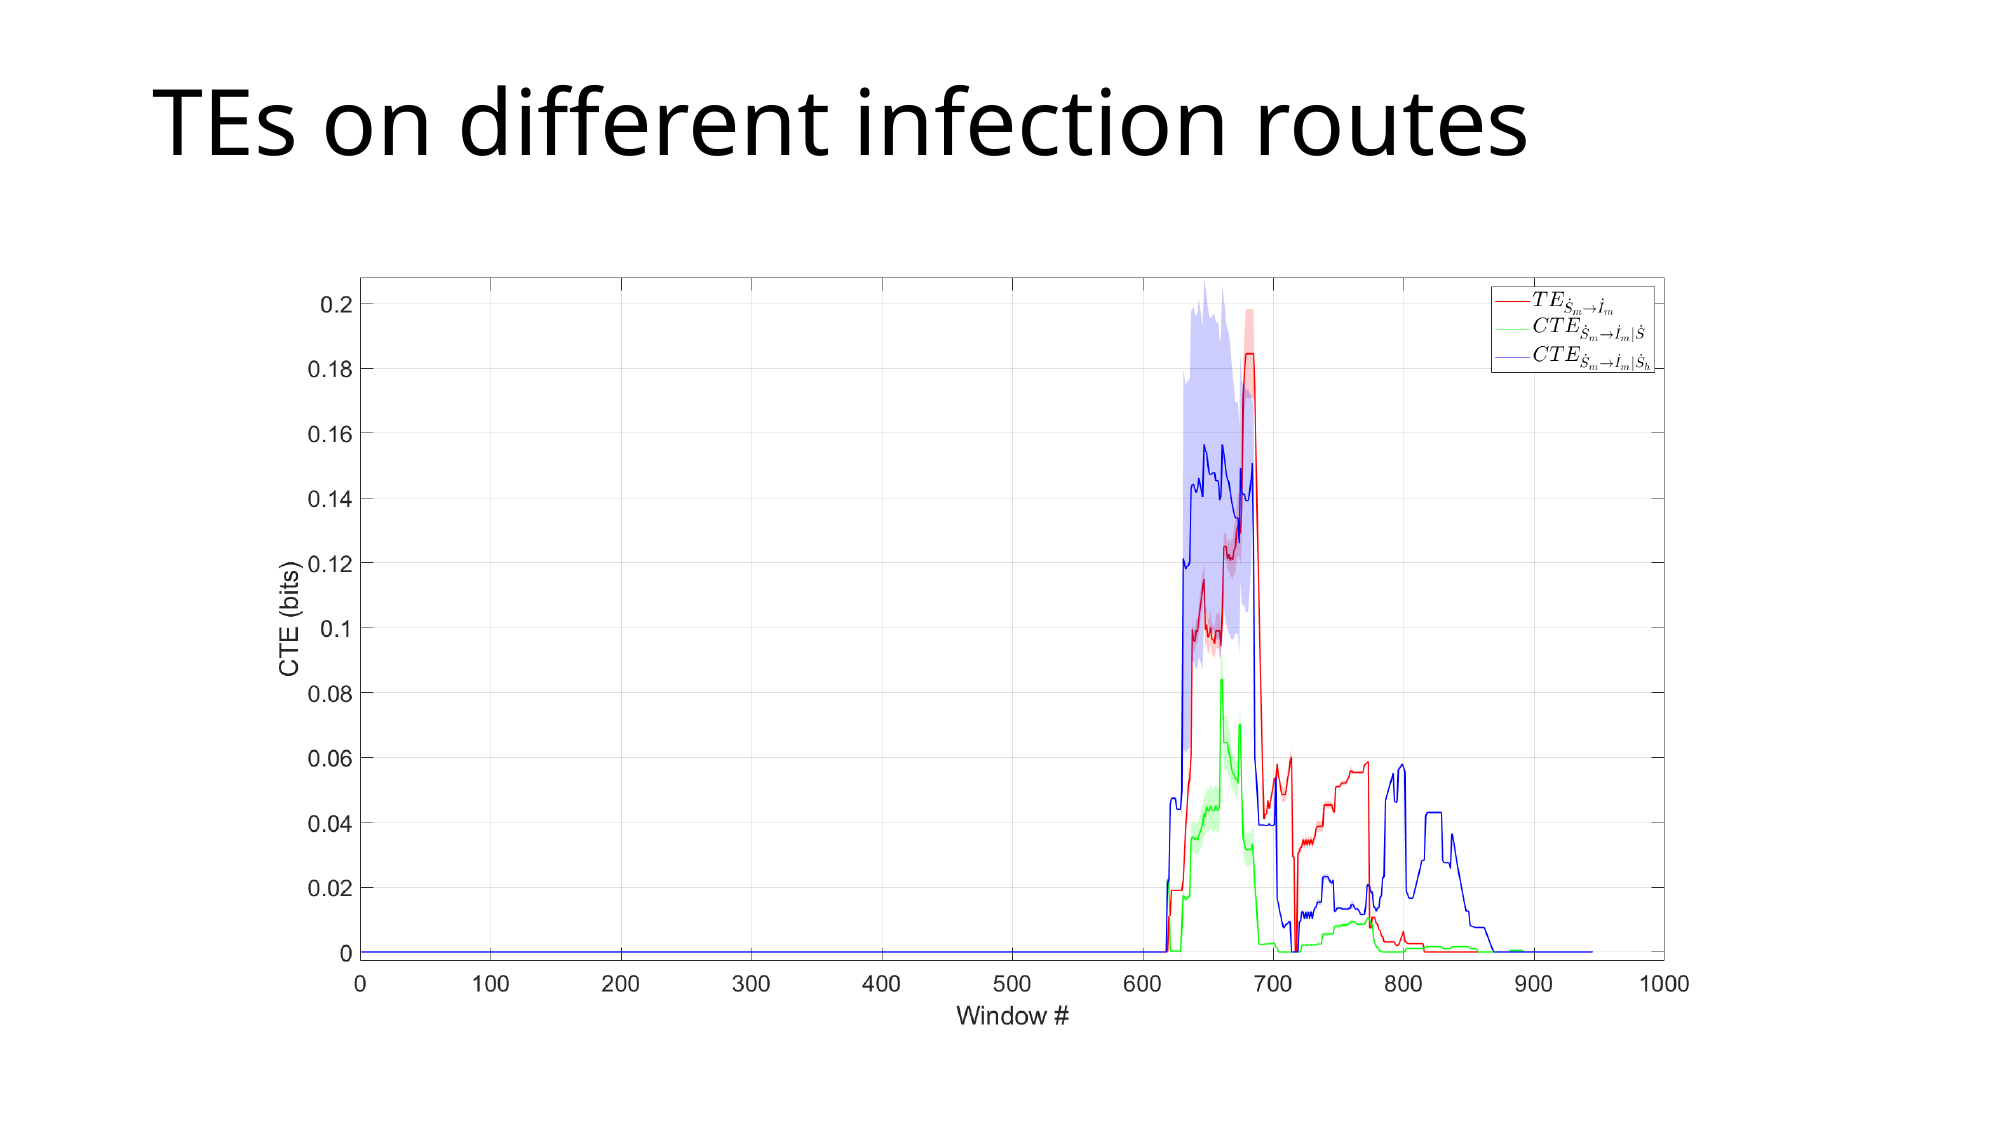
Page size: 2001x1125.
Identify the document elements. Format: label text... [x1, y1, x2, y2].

picture [260, 251, 1712, 1053]
title TEs on different infection routes [137, 59, 1863, 192]
